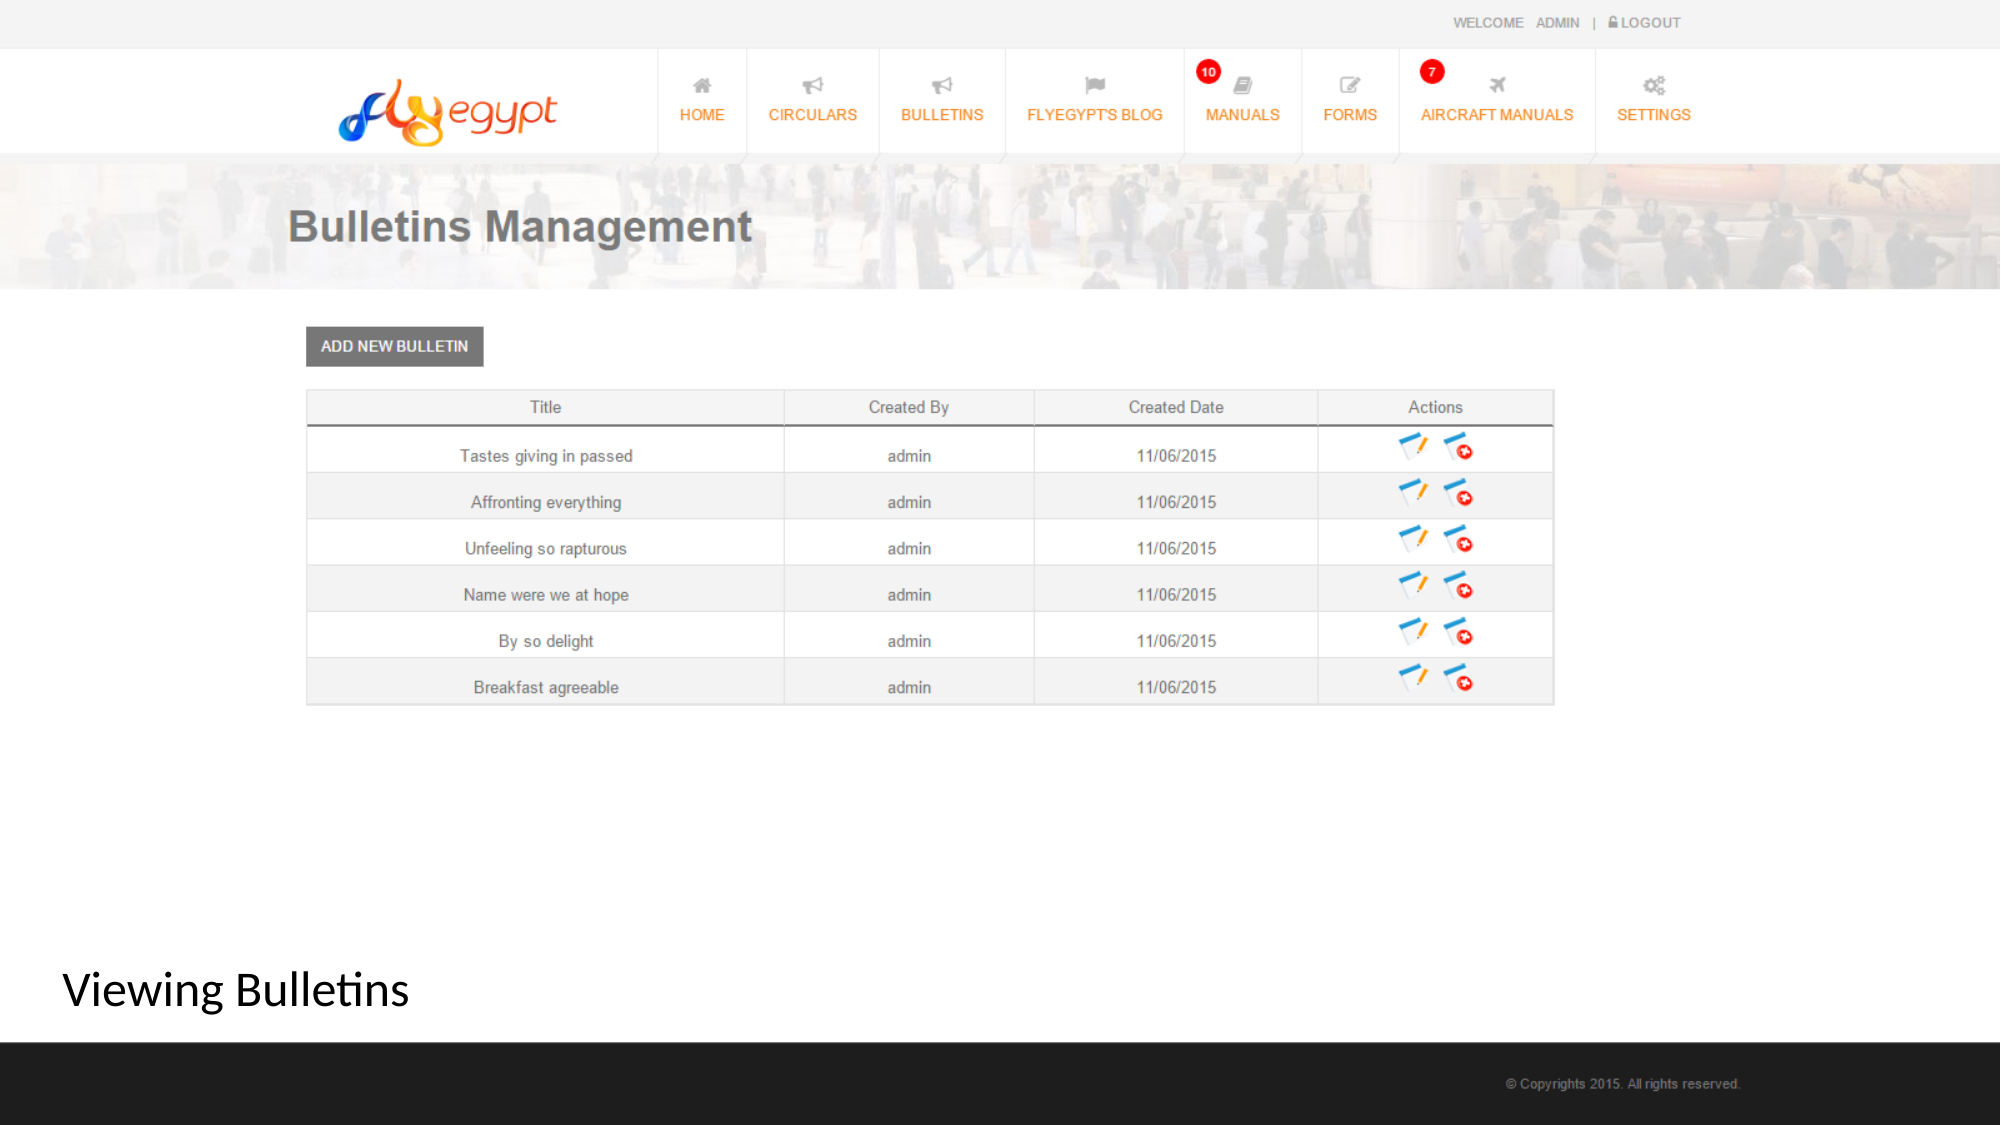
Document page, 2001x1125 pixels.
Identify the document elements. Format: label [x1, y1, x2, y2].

list [0, 0, 2000, 1125]
